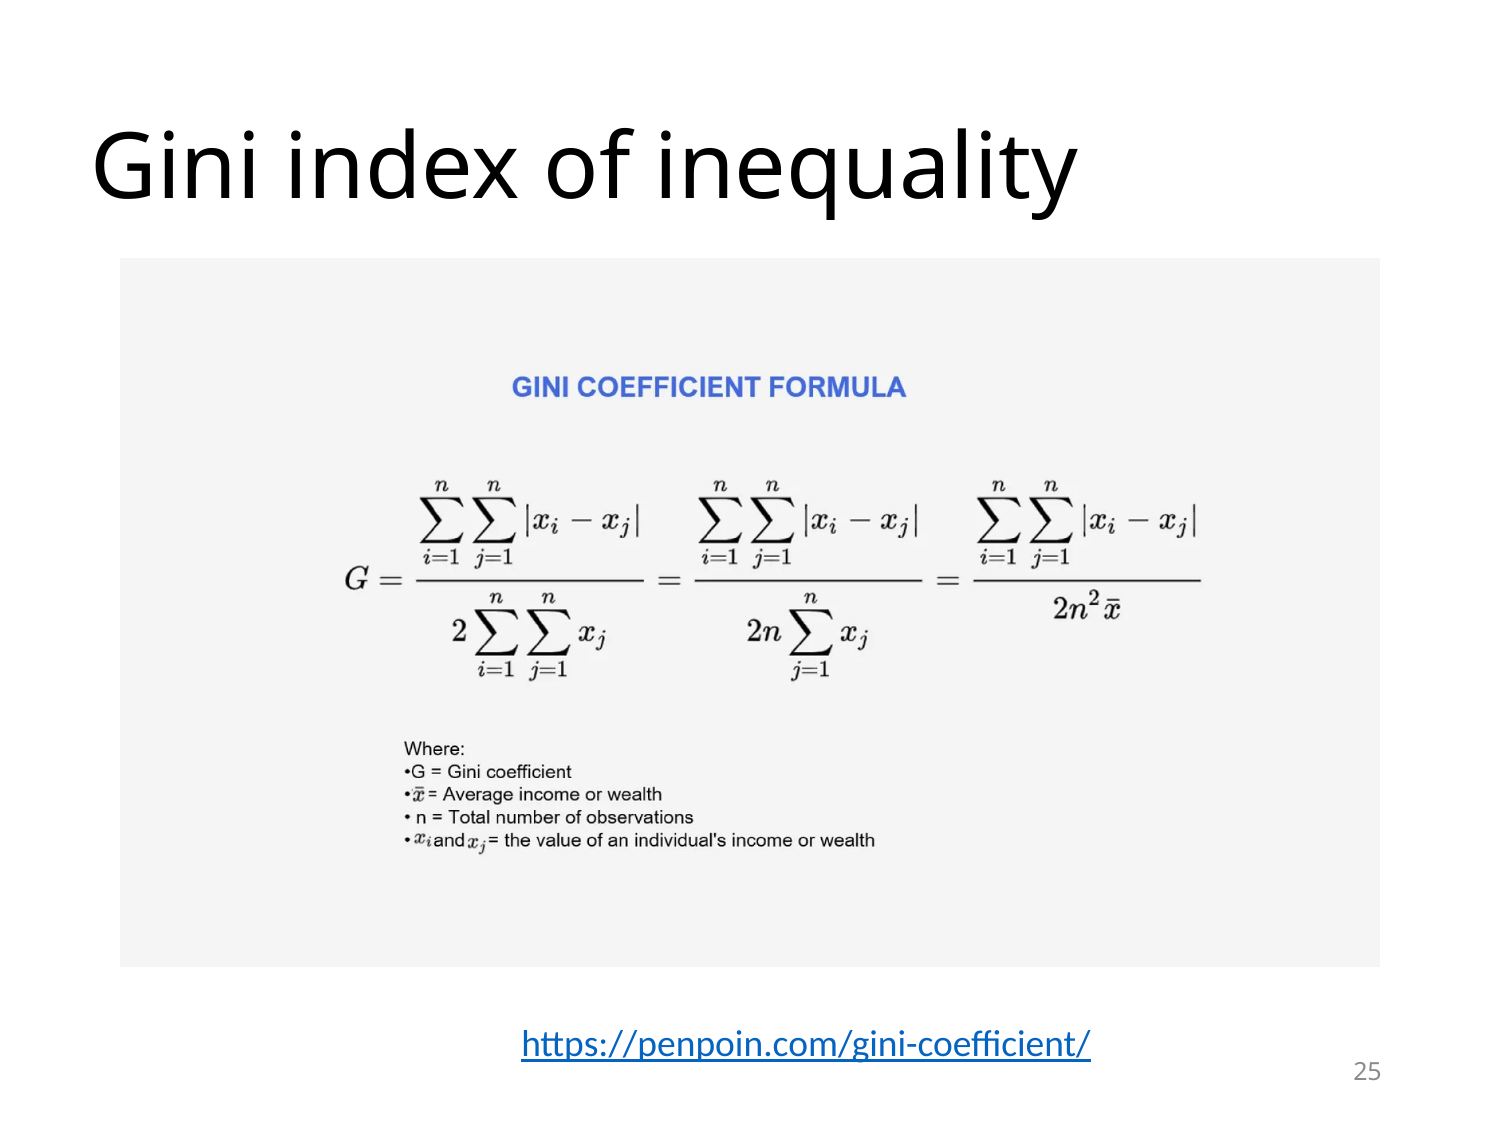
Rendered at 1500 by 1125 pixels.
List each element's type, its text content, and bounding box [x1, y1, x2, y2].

title Gini index of inequality [75, 59, 1500, 278]
slide_number 25 [1258, 1042, 1397, 1103]
picture [120, 258, 1380, 967]
text_box https://penpoin.com/gini-coefficient/ [506, 1012, 1258, 1117]
